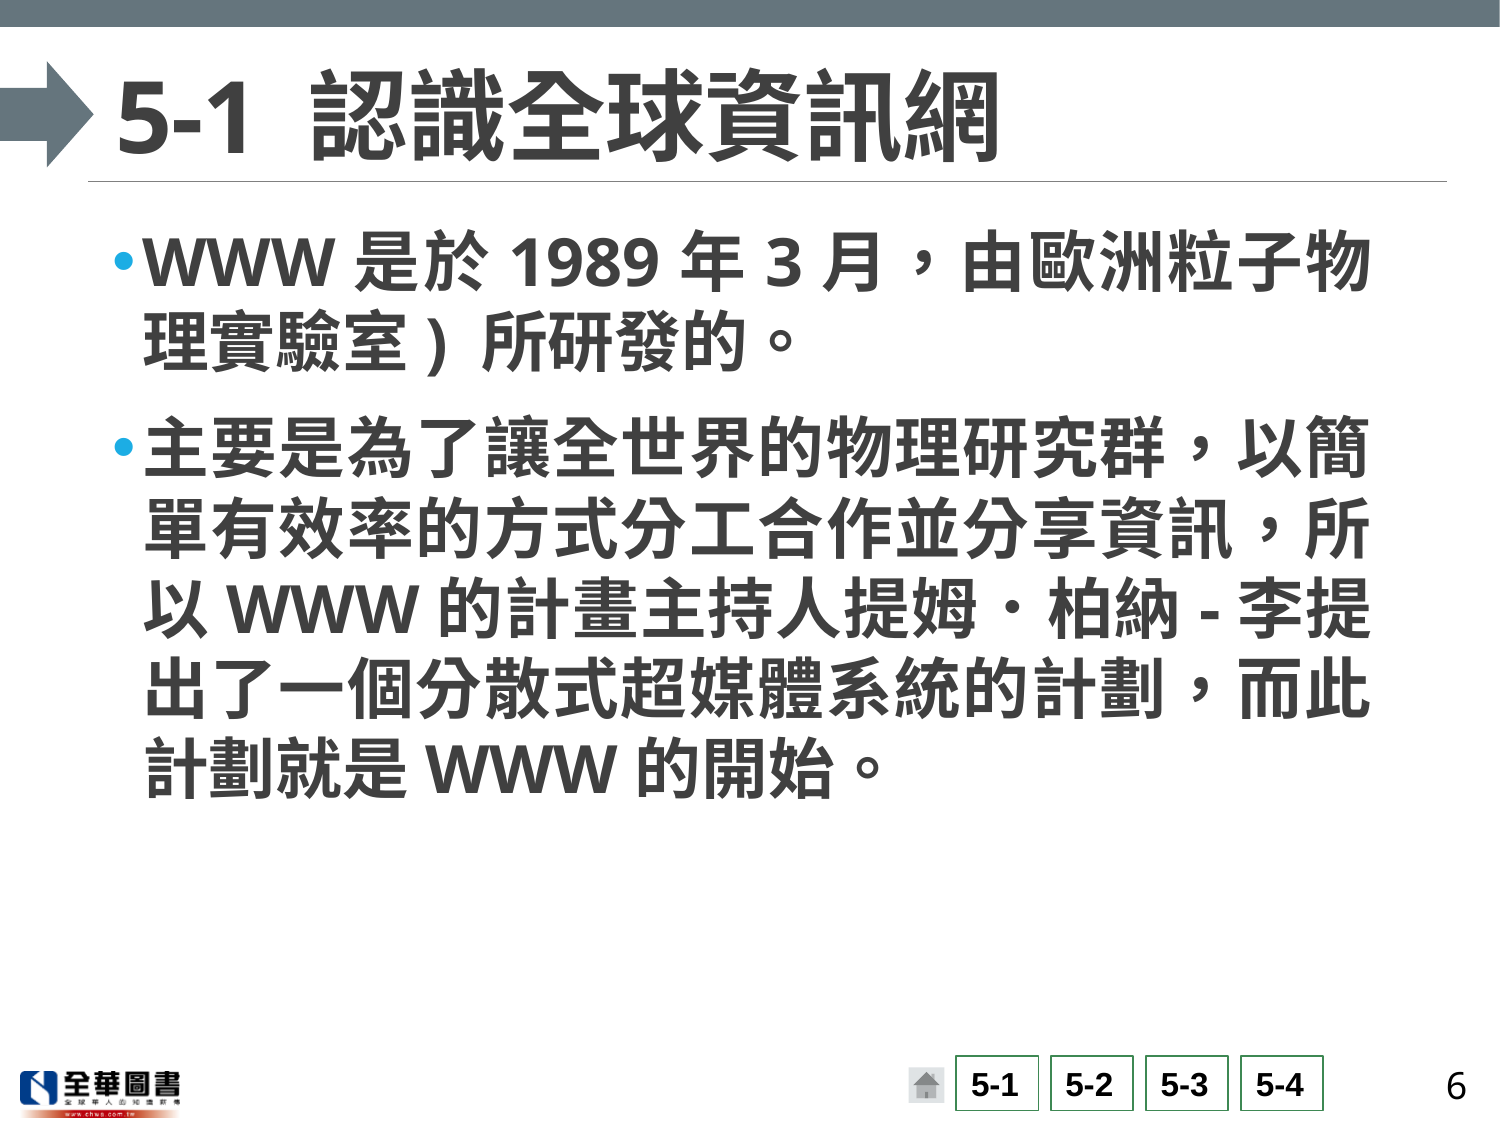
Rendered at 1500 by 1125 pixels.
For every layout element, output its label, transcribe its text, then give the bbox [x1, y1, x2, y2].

list WWW是於1989年3月，由歐洲粒子物理實驗室) 所研發的。 主要是為了讓全世界的物理研究群，以簡單有效率的方式分工合作並分享資訊，所以WWW的計畫主持人提姆．柏納-李提出了一個分散式超媒體系統的計劃，而此計劃就是WWW的開始。 [112, 212, 1373, 1024]
slide_number 6 [1320, 1057, 1483, 1118]
picture [20, 1071, 180, 1118]
title 5-1 認識全球資訊網 [100, 47, 1447, 182]
